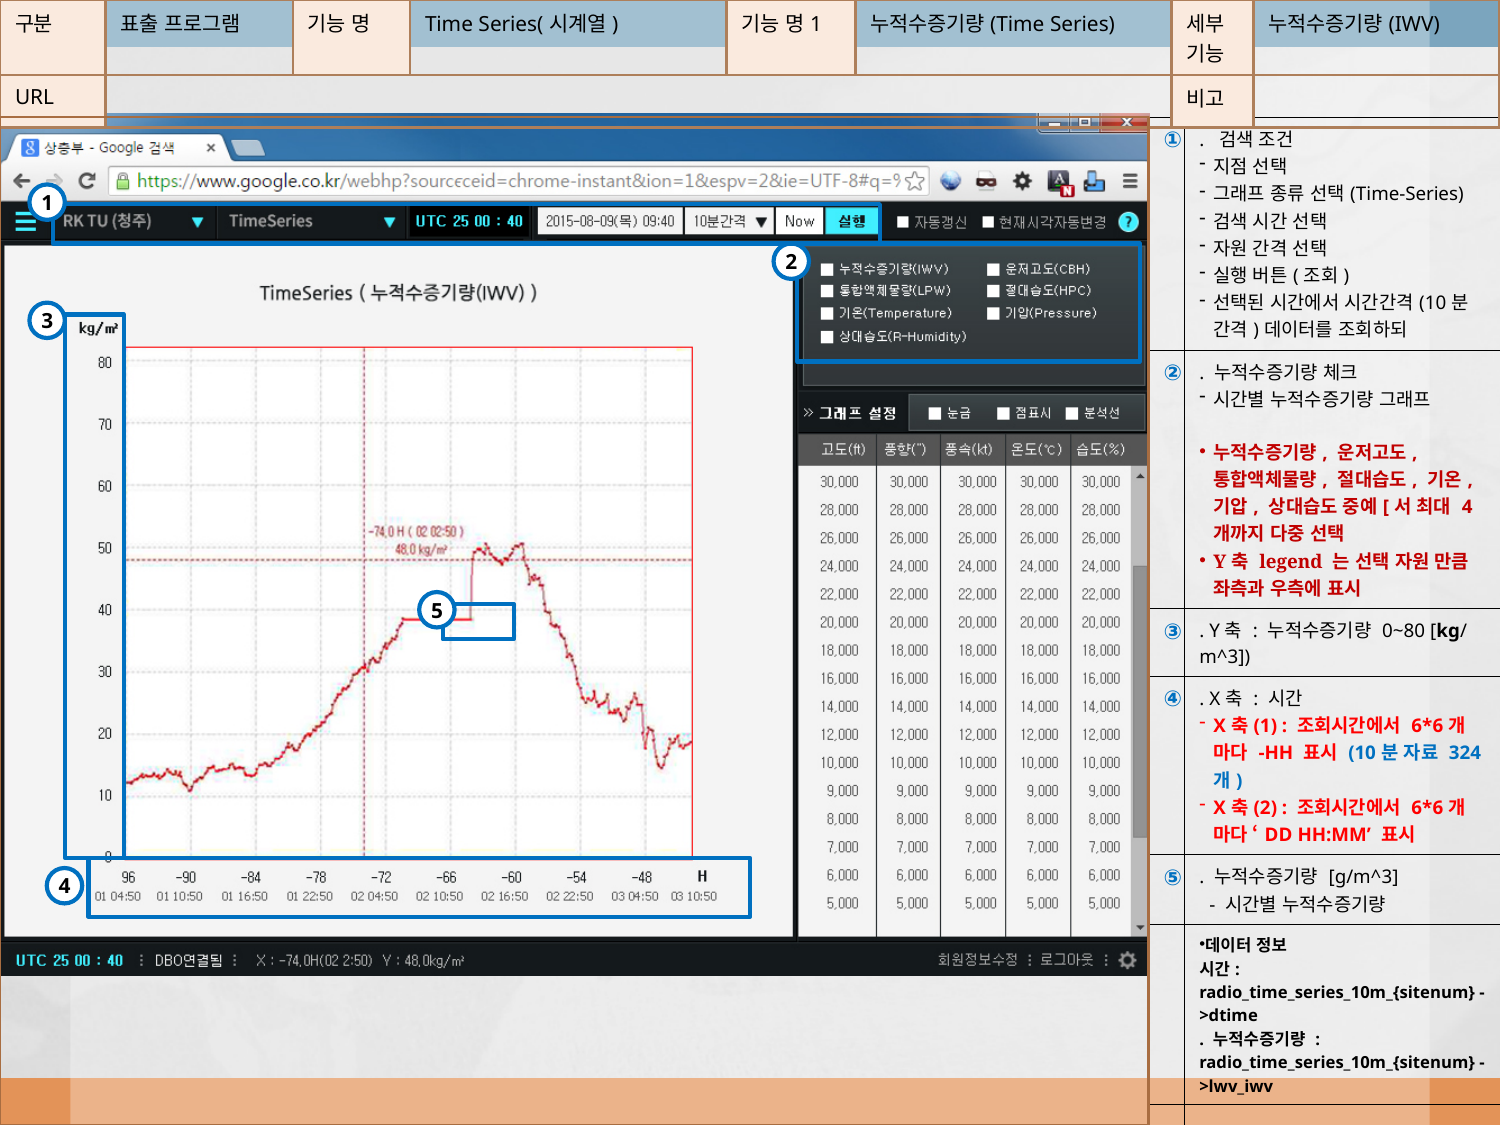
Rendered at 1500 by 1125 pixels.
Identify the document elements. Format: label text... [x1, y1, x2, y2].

table_header 표출 프로그램 [107, 1, 292, 74]
table_header 누적수증기량(Time Series) [857, 1, 1170, 74]
text_box [0, 976, 1150, 1125]
table_header 누적수증기량(IWV) [1255, 1, 1498, 74]
table_cell 데이터 정보 시간: radio_time_series_10m_{sitenum} ->dtime . 누적수증기량 : radio_time_series_10m_{sitenum} ->lwv_iwv [1185, 925, 1500, 1104]
table_cell [1150, 925, 1184, 1104]
table_header 기능 명1 [728, 1, 854, 74]
table_header 구분 [1, 1, 104, 74]
table_cell . Y축 : 누적수증기량 0~80 [kg/m^3]) [1185, 609, 1500, 676]
table_cell [1255, 76, 1498, 126]
text_box [734, 18, 766, 57]
table_cell 비고 [1173, 76, 1252, 126]
table_header . 검색 조건 지점 선택 그래프 종류 선택(Time-Series) 검색 시간 선택 자원 간격 선택 실행 버튼(조회) 선택된 시간에서 시간간격(10분 간격)데이터를 조회하되 [1185, 129, 1500, 350]
table_cell [1185, 1105, 1500, 1125]
table_cell . X축 : 시간 X축(1) : 조회시간에서 6*6개 마다 -HH 표시 (10분 자료 324개) X축(2) : 조회시간에서 6*6개 마다 ‘DD HH:MM’ 표시 [1185, 677, 1500, 854]
table_header ① [1151, 129, 1184, 350]
table_cell ③ [1151, 609, 1184, 676]
picture [0, 113, 1150, 976]
table_cell . 누적수증기량 체크 시간별 누적수증기량 그래프 누적수증기량, 운저고도, 통합액체물량, 절대습도, 기온, 기압, 상대습도 중예[서 최대 4개까지 다중 선택 Y축 legend 는 선택 자원 만큼 좌측과 우측에 표시 [1185, 351, 1500, 608]
table_header 기능 명 [294, 1, 409, 74]
table_cell [107, 76, 1170, 126]
table_cell ④ [1151, 677, 1184, 854]
table_cell ⑤ [1151, 855, 1184, 924]
table_cell URL [1, 76, 104, 111]
table_header Time Series(시계열) [411, 1, 725, 74]
table_cell . 누적수증기량 [g/m^3] - 시간별 누적수증기량 [1185, 855, 1500, 924]
table_header 세부 기능 [1173, 1, 1252, 74]
table_cell ② [1151, 351, 1184, 608]
table_cell [1150, 1105, 1184, 1125]
